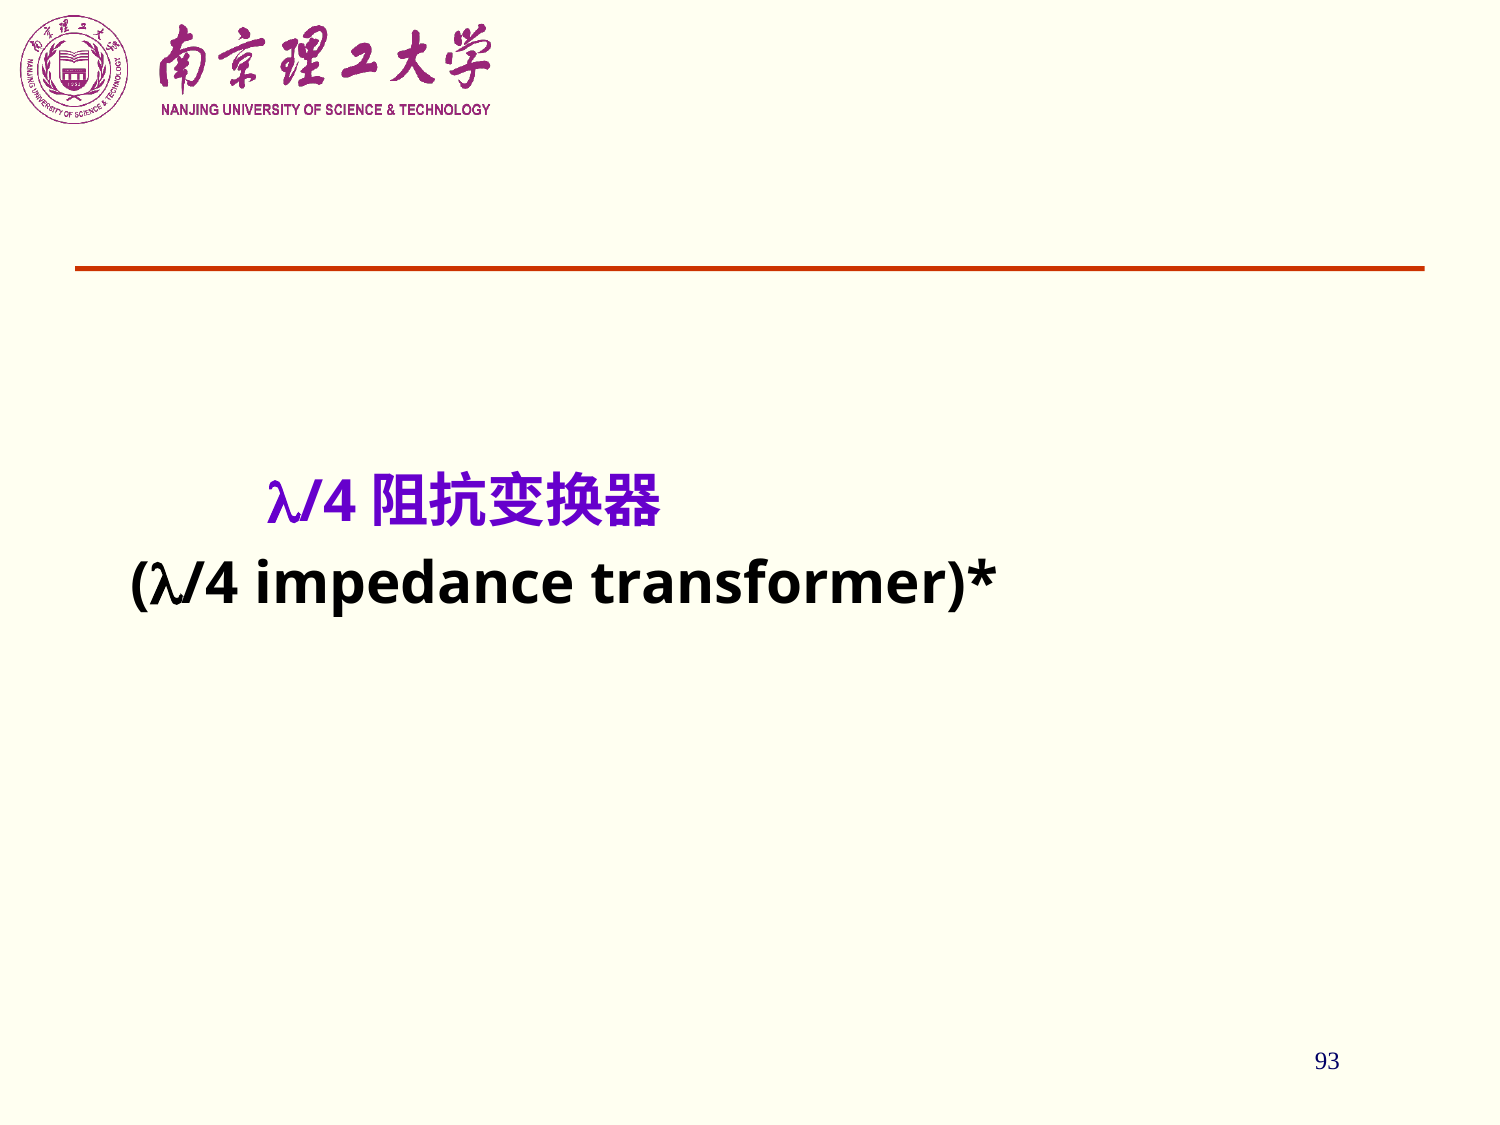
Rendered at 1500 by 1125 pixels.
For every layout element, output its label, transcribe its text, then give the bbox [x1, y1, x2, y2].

picture [17, 15, 491, 126]
text_box /4阻抗变换器 (/4 impedance transformer)* [100, 456, 1361, 547]
text_box [171, 538, 1446, 749]
